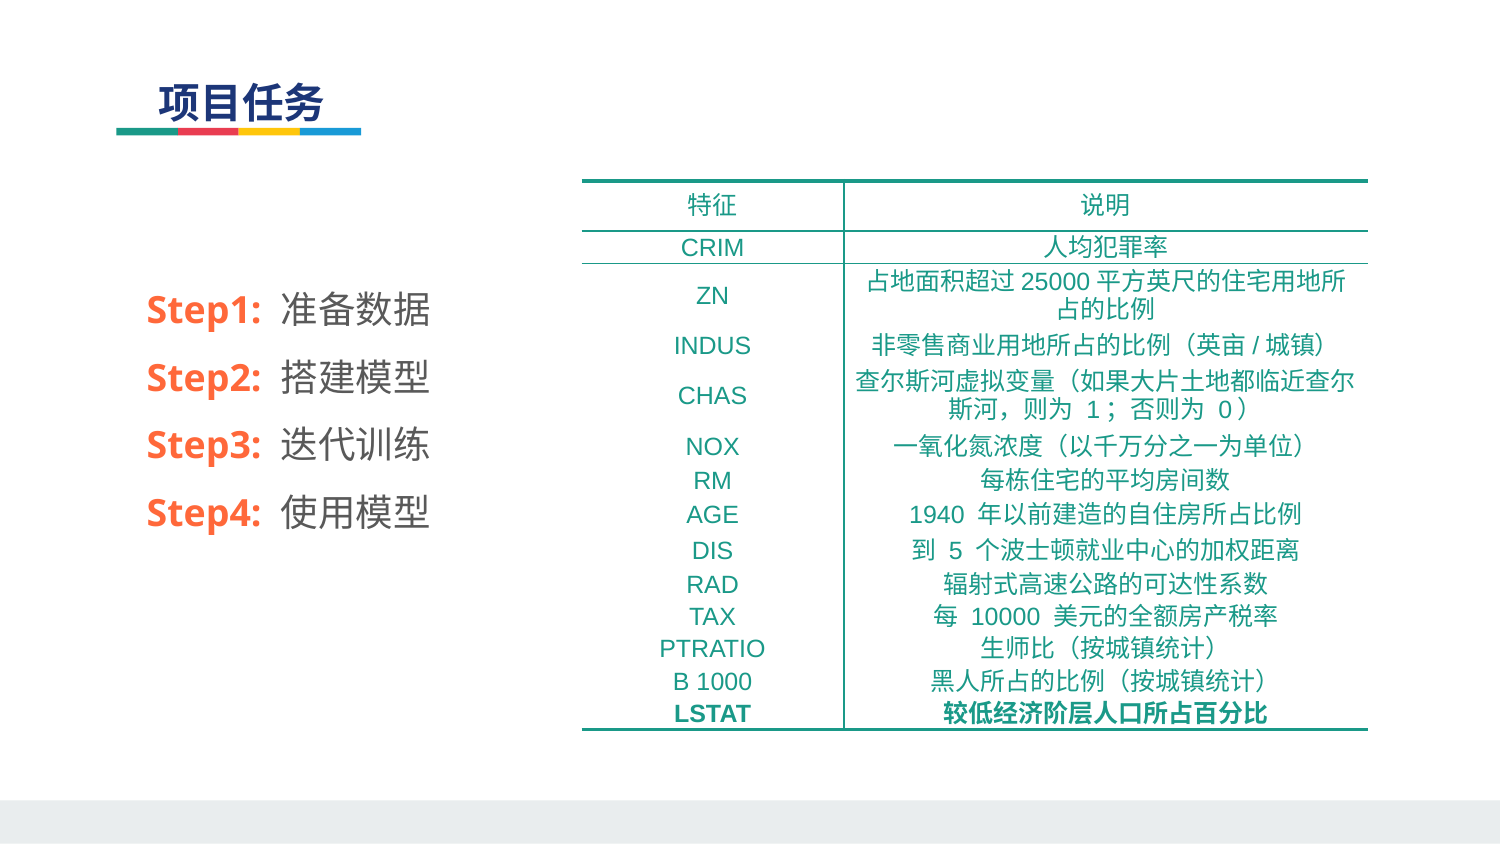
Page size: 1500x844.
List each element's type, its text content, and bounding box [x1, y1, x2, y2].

table_cell 占地面积超过25000平方英尺的住宅用地所占的比例 [845, 264, 1368, 328]
table_cell NOX [582, 428, 843, 464]
table_cell AGE [582, 496, 843, 533]
table_cell 黑人所占的比例（按城镇统计） [845, 665, 1368, 697]
table_cell 每栋住宅的平均房间数 [845, 464, 1368, 496]
table_cell 每 10000 美元的全额房产税率 [845, 601, 1368, 633]
table_cell LSTAT [582, 697, 843, 728]
table_cell CRIM [582, 232, 843, 263]
table_cell 查尔斯河虚拟变量（如果大片土地都临近查尔斯河，则为 1；否则为 0） [845, 364, 1368, 428]
table_cell 人均犯罪率 [845, 232, 1368, 263]
table_cell TAX [582, 601, 843, 633]
table_header 特征 [582, 183, 843, 230]
table_cell PTRATIO [582, 633, 843, 665]
text_box 项目任务 [143, 44, 354, 134]
table_cell CHAS [582, 364, 843, 428]
text_box Step1: 准备数据 Step2: 搭建模型 Step3: 迭代训练 Step4: 使用模型 [131, 256, 505, 542]
table_header 说明 [845, 183, 1368, 230]
table_cell 非零售商业用地所占的比例（英亩/城镇） [845, 328, 1368, 364]
table_cell ZN [582, 264, 843, 328]
table_cell 生师比（按城镇统计） [845, 633, 1368, 665]
table_cell 辐射式高速公路的可达性系数 [845, 569, 1368, 601]
table_cell RAD [582, 569, 843, 601]
table_cell 1940 年以前建造的自住房所占比例 [845, 496, 1368, 533]
table_cell 较低经济阶层人口所占百分比 [845, 697, 1368, 728]
table_cell 到 5 个波士顿就业中心的加权距离 [845, 533, 1368, 569]
table_cell 一氧化氮浓度（以千万分之一为单位） [845, 428, 1368, 464]
table_cell B 1000 [582, 665, 843, 697]
table_cell DIS [582, 533, 843, 569]
table_cell INDUS [582, 328, 843, 364]
table_cell RM [582, 464, 843, 496]
